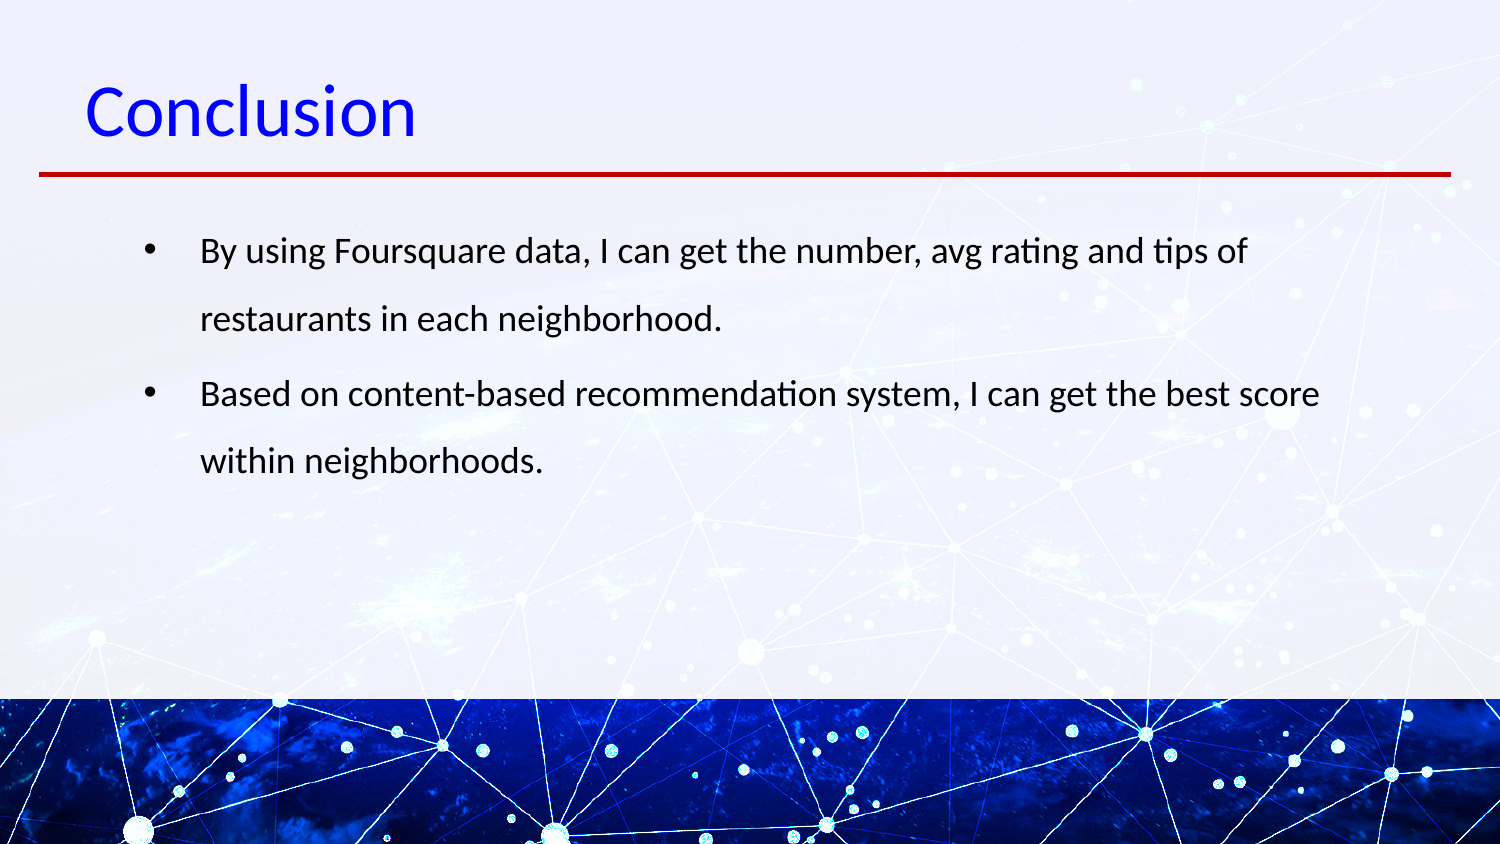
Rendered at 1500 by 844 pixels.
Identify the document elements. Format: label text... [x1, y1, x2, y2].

picture [0, 0, 1500, 844]
list By using Foursquare data, I can get the number, avg rating and tips of restaurants in each neighborhood. Based on content-based recommendation system, I can get the best score within neighborhoods. [128, 196, 1404, 693]
title Conclusion [70, 44, 1424, 170]
